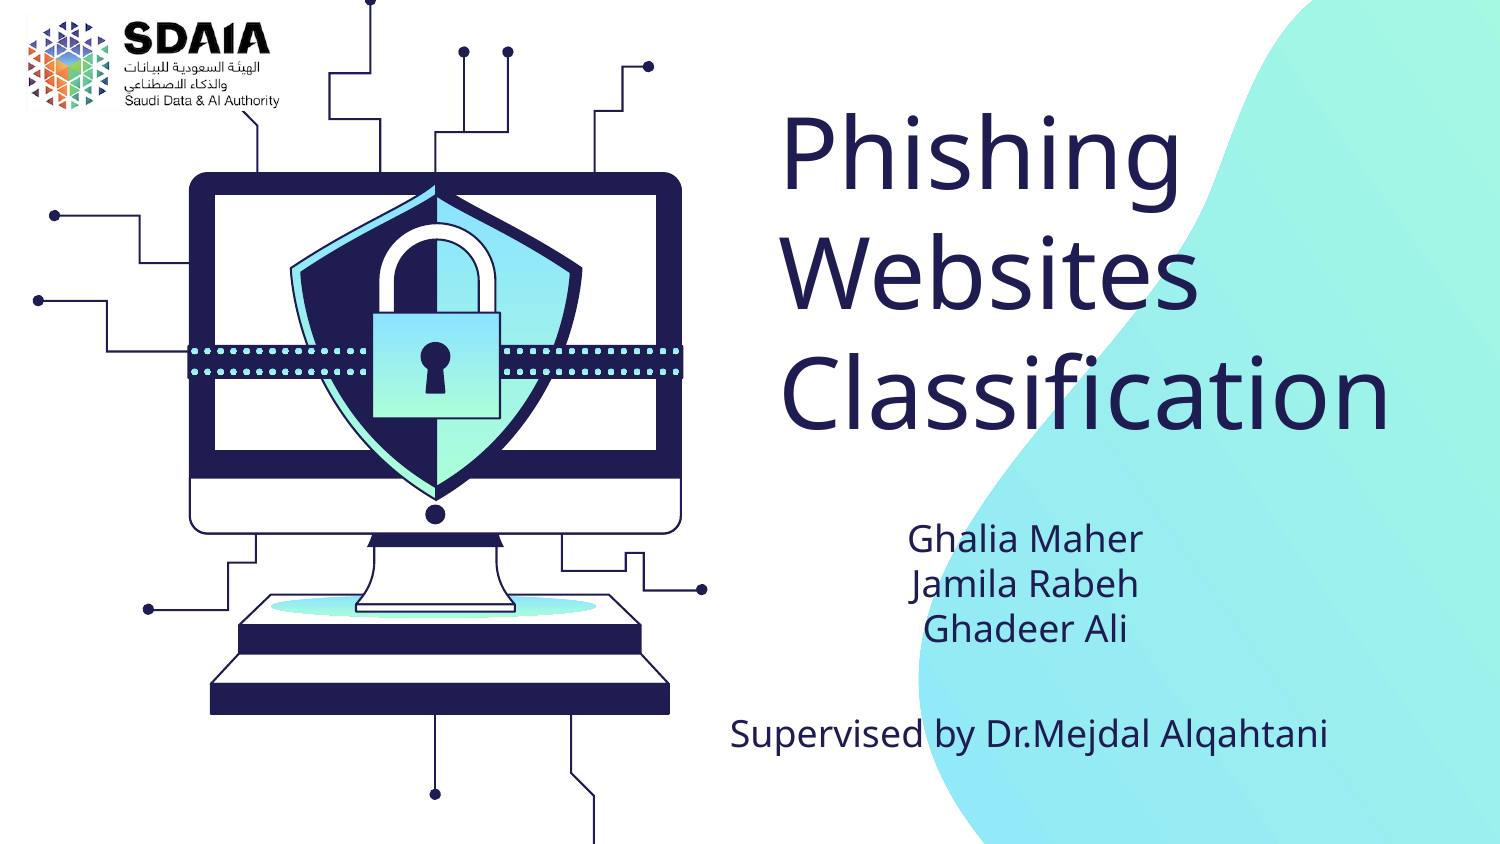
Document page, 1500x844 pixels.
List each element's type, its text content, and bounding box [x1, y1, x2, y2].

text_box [31, 0, 708, 844]
title Phishing Websites Classification [763, 75, 1500, 465]
text_box Supervised by Dr.Mejdal Alqahtani [713, 695, 1408, 826]
text_box [1257, 0, 1500, 75]
subtitle Ghalia Maher Jamila Rabeh Ghadeer Ali [870, 500, 1181, 631]
picture [26, 13, 281, 111]
text_box [918, 465, 1500, 844]
